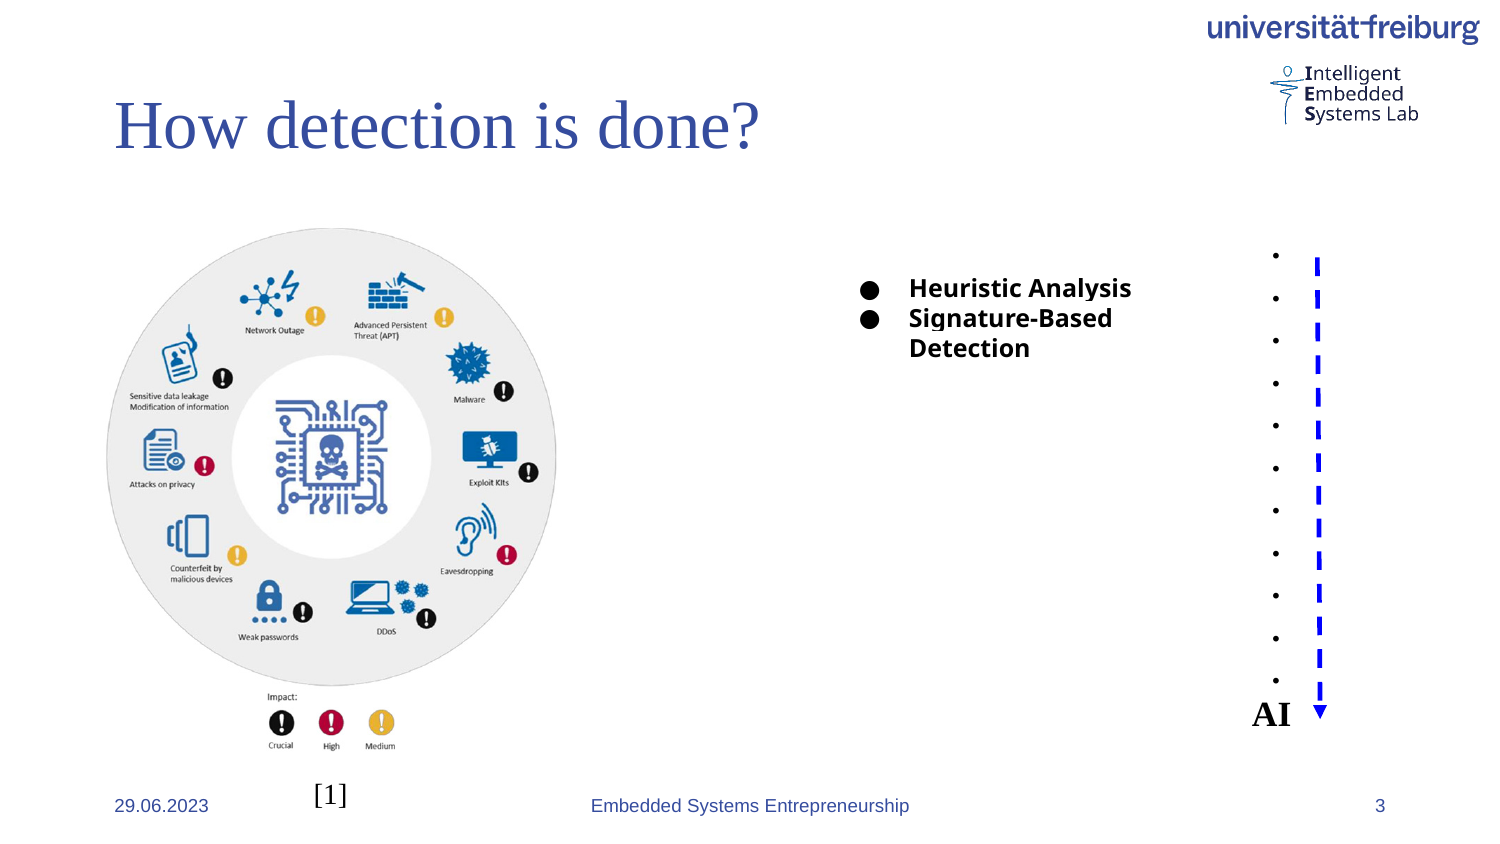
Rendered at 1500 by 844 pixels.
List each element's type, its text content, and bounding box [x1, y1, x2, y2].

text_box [1317, 257, 1321, 720]
title How detection is done? [103, 44, 1397, 208]
footer Embedded Systems Entrepreneurship [496, 782, 1004, 827]
picture [1187, 0, 1500, 125]
picture [102, 224, 559, 753]
text_box [872, 346, 1048, 728]
text_box . . . . . . . . . . . AI [1179, 207, 1373, 736]
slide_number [103, 782, 441, 827]
text_box [1] [291, 760, 370, 805]
text_box Heuristic Analysis Signature-Based Detection [818, 257, 1240, 346]
slide_number ‹#› [1059, 782, 1397, 827]
